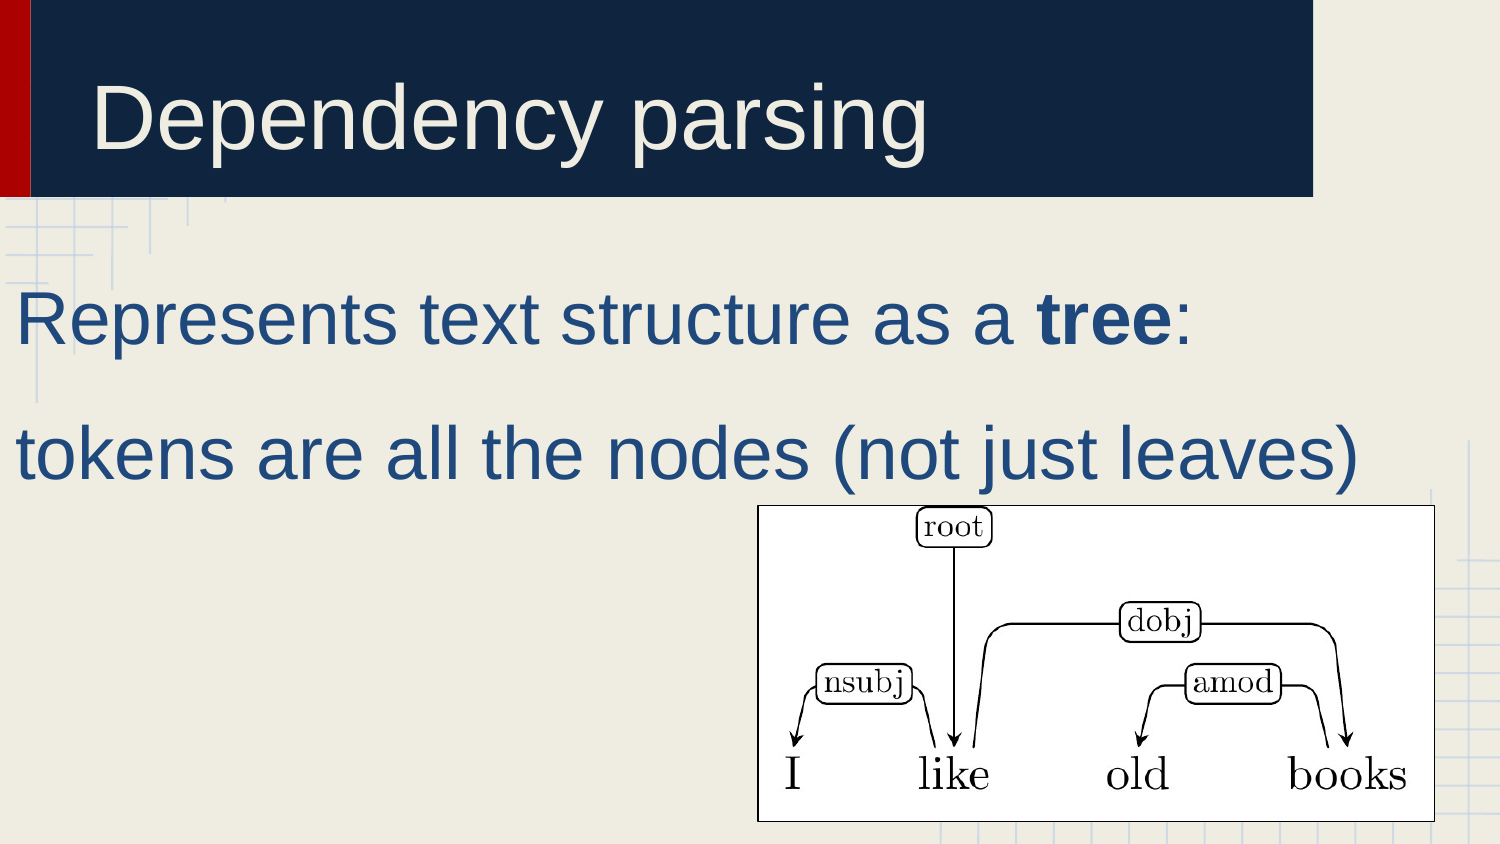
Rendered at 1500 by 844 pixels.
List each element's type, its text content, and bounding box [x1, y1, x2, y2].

list Represents text structure as a tree: tokens are all the nodes (not just leaves) [0, 209, 1442, 480]
title Dependency parsing [75, 16, 1276, 183]
picture [758, 505, 1434, 821]
